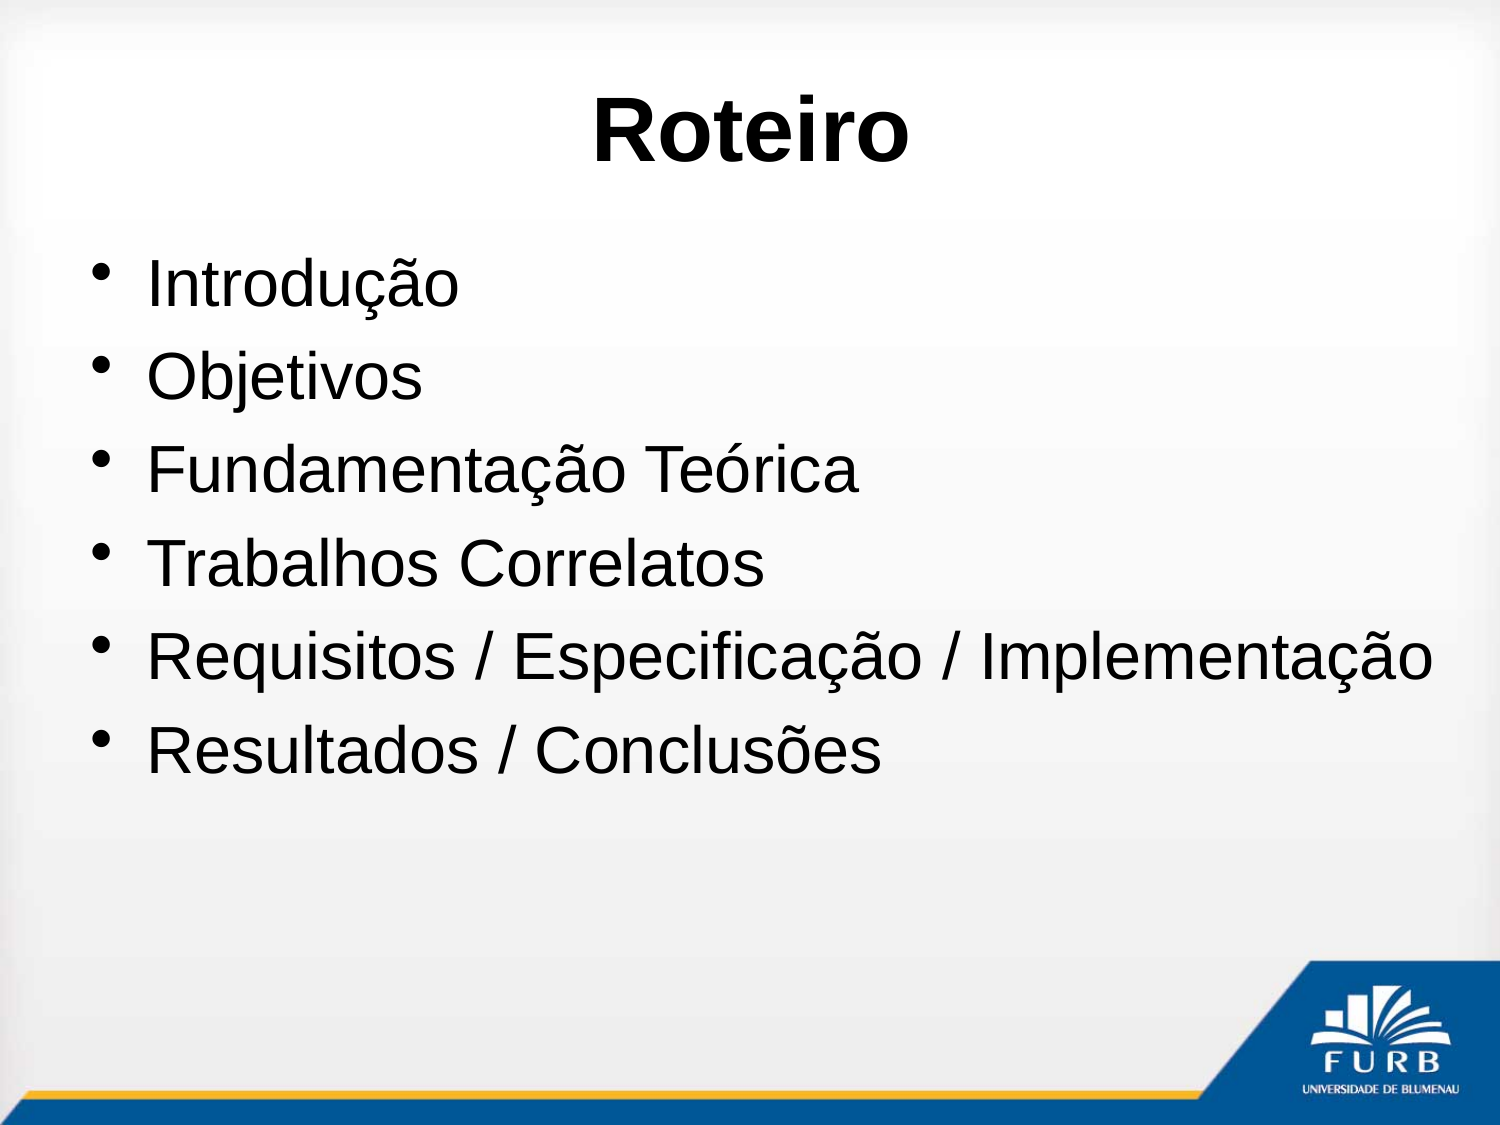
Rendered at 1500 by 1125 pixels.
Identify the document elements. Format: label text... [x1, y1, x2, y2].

picture [0, 0, 1500, 1125]
title Roteiro [76, 30, 1427, 219]
list Introdução Objetivos Fundamentação Teórica Trabalhos Correlatos Requisitos / Especificação / Implementação Resultados / Conclusões [74, 231, 1459, 1000]
